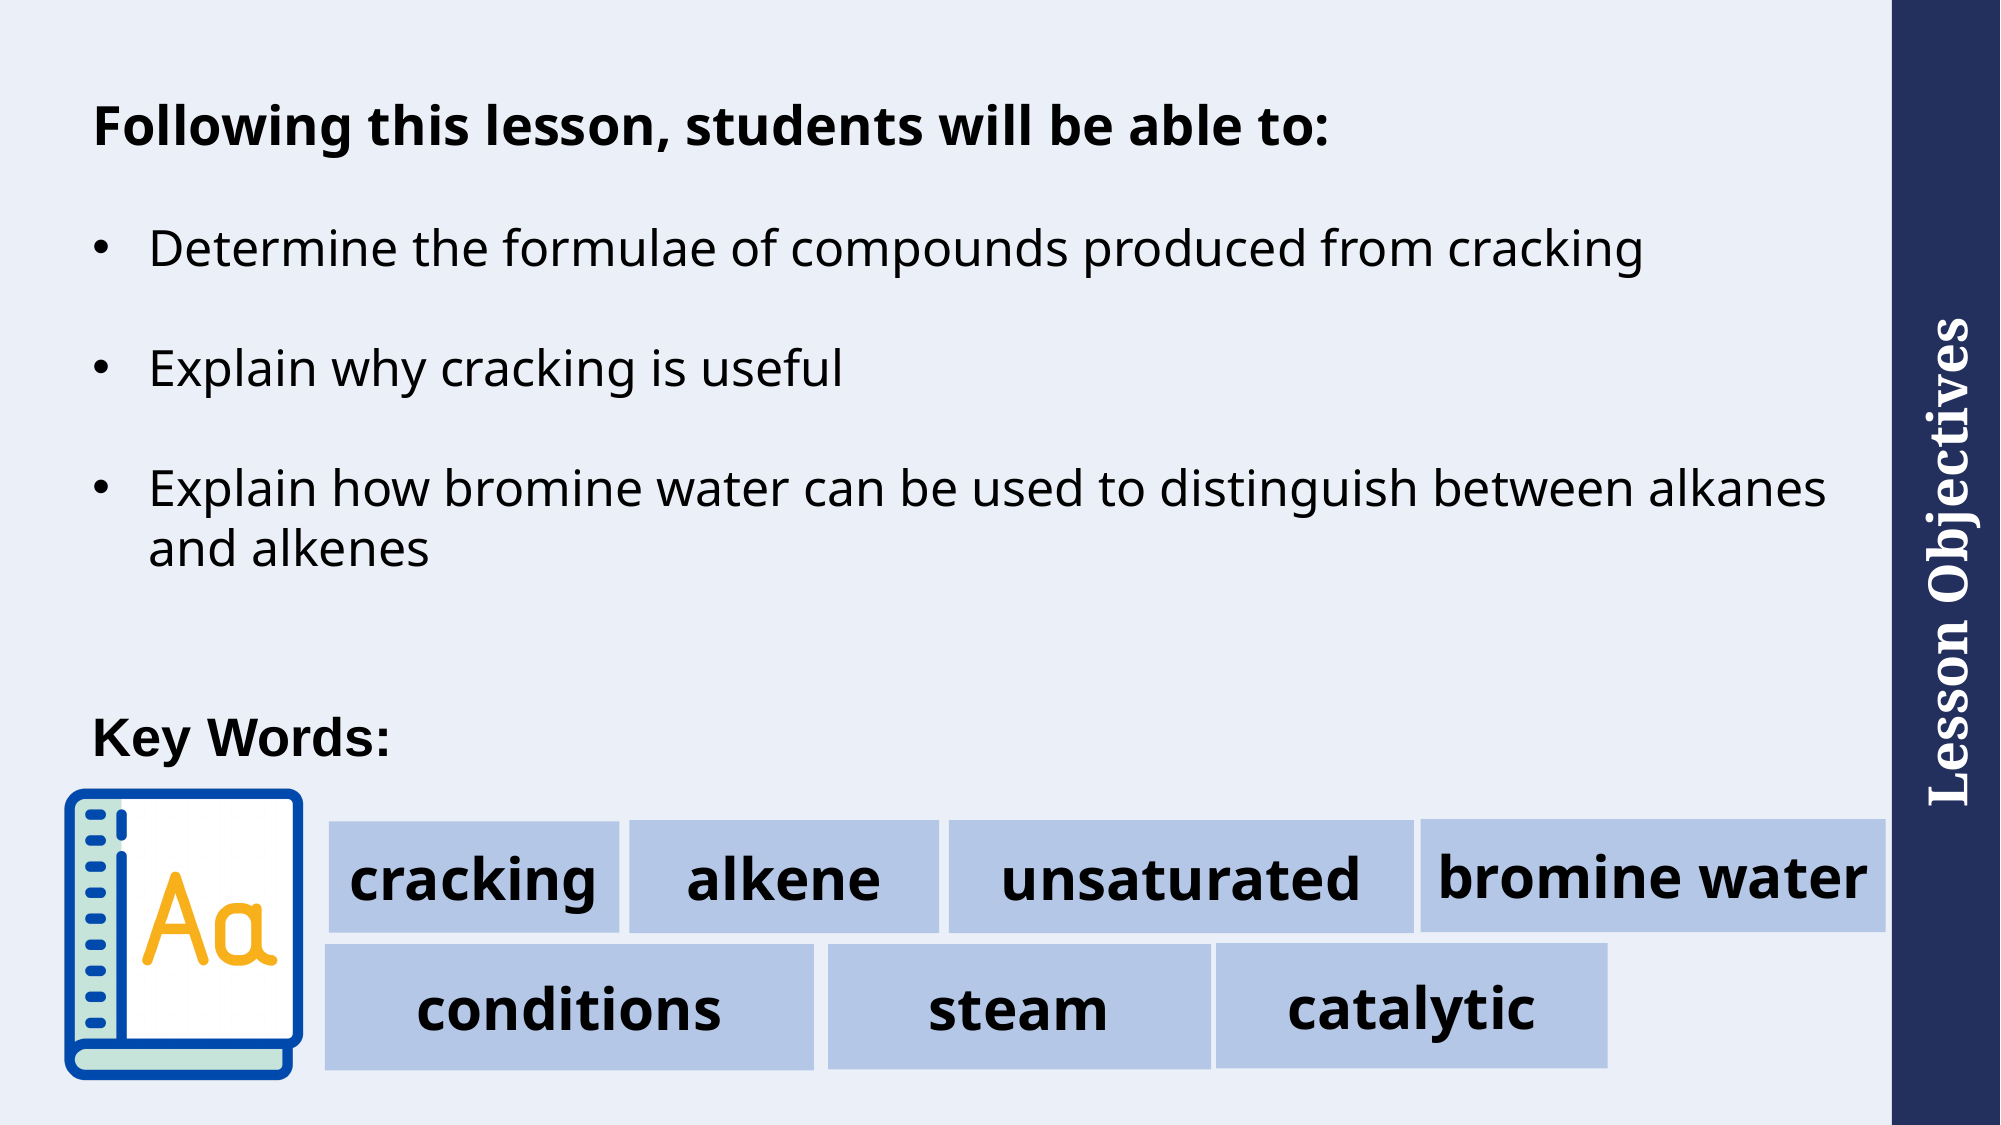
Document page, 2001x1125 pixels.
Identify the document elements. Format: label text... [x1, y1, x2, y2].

text_box steam [827, 943, 1212, 1070]
text_box conditions [406, 943, 815, 1071]
text_box Key Words: [77, 702, 1428, 821]
text_box cracking [406, 820, 621, 934]
text_box unsaturated [948, 819, 1415, 934]
text_box alkene [628, 819, 940, 934]
text_box Following this lesson, students will be able to: [77, 91, 1428, 210]
picture [0, 777, 406, 1095]
text_box catalytic [1215, 942, 1609, 1069]
text_box Determine the formulae of compounds produced from cracking Explain why cracking is useful Explain how bromine water can be used to distinguish between alkanes and alkenes [77, 209, 1869, 584]
text_box bromine water [1420, 818, 1887, 933]
